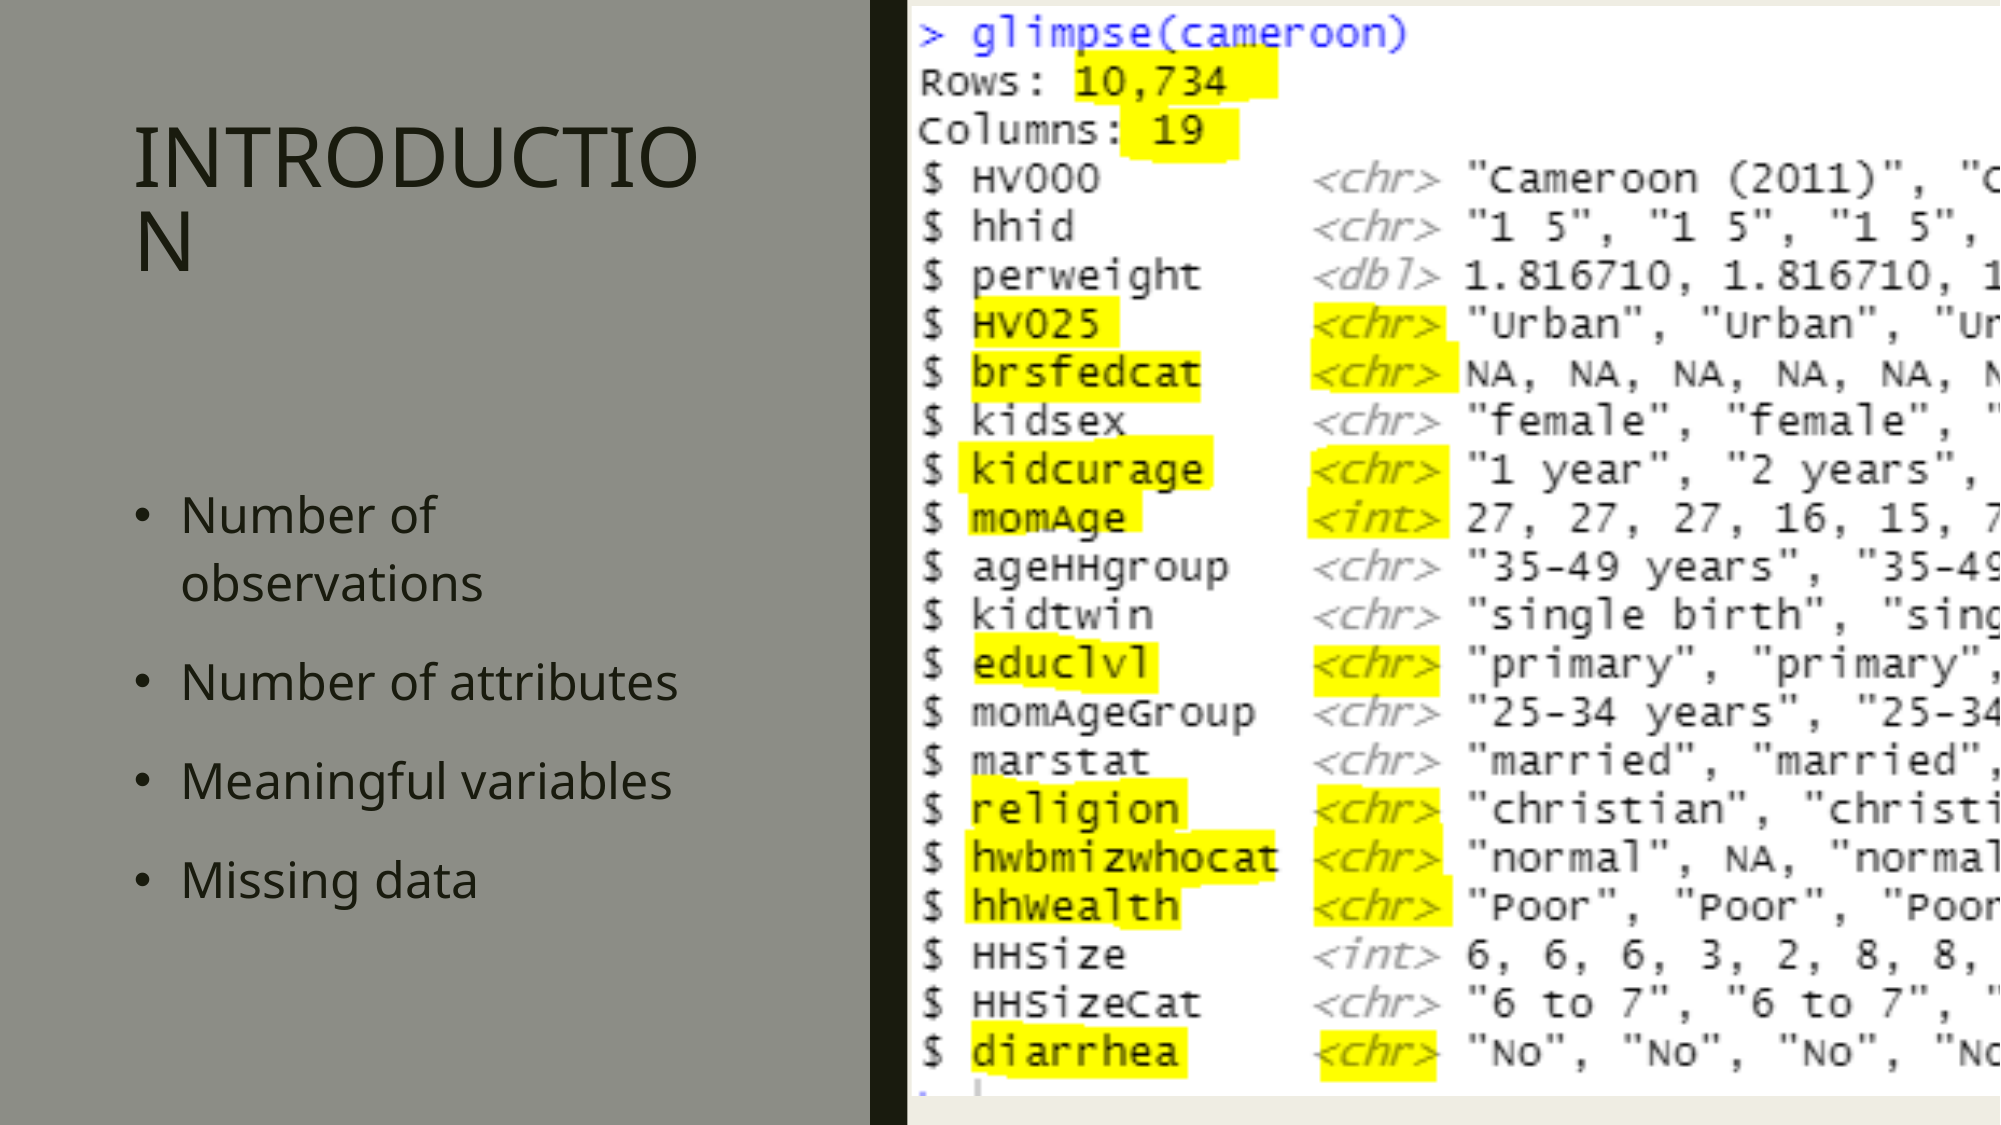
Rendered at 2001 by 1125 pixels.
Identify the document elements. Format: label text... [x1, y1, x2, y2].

title INTRODUCTION [118, 112, 752, 467]
list Number of observations Number of attributes Meaningful variables Missing data [118, 468, 752, 963]
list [911, 6, 2000, 1096]
